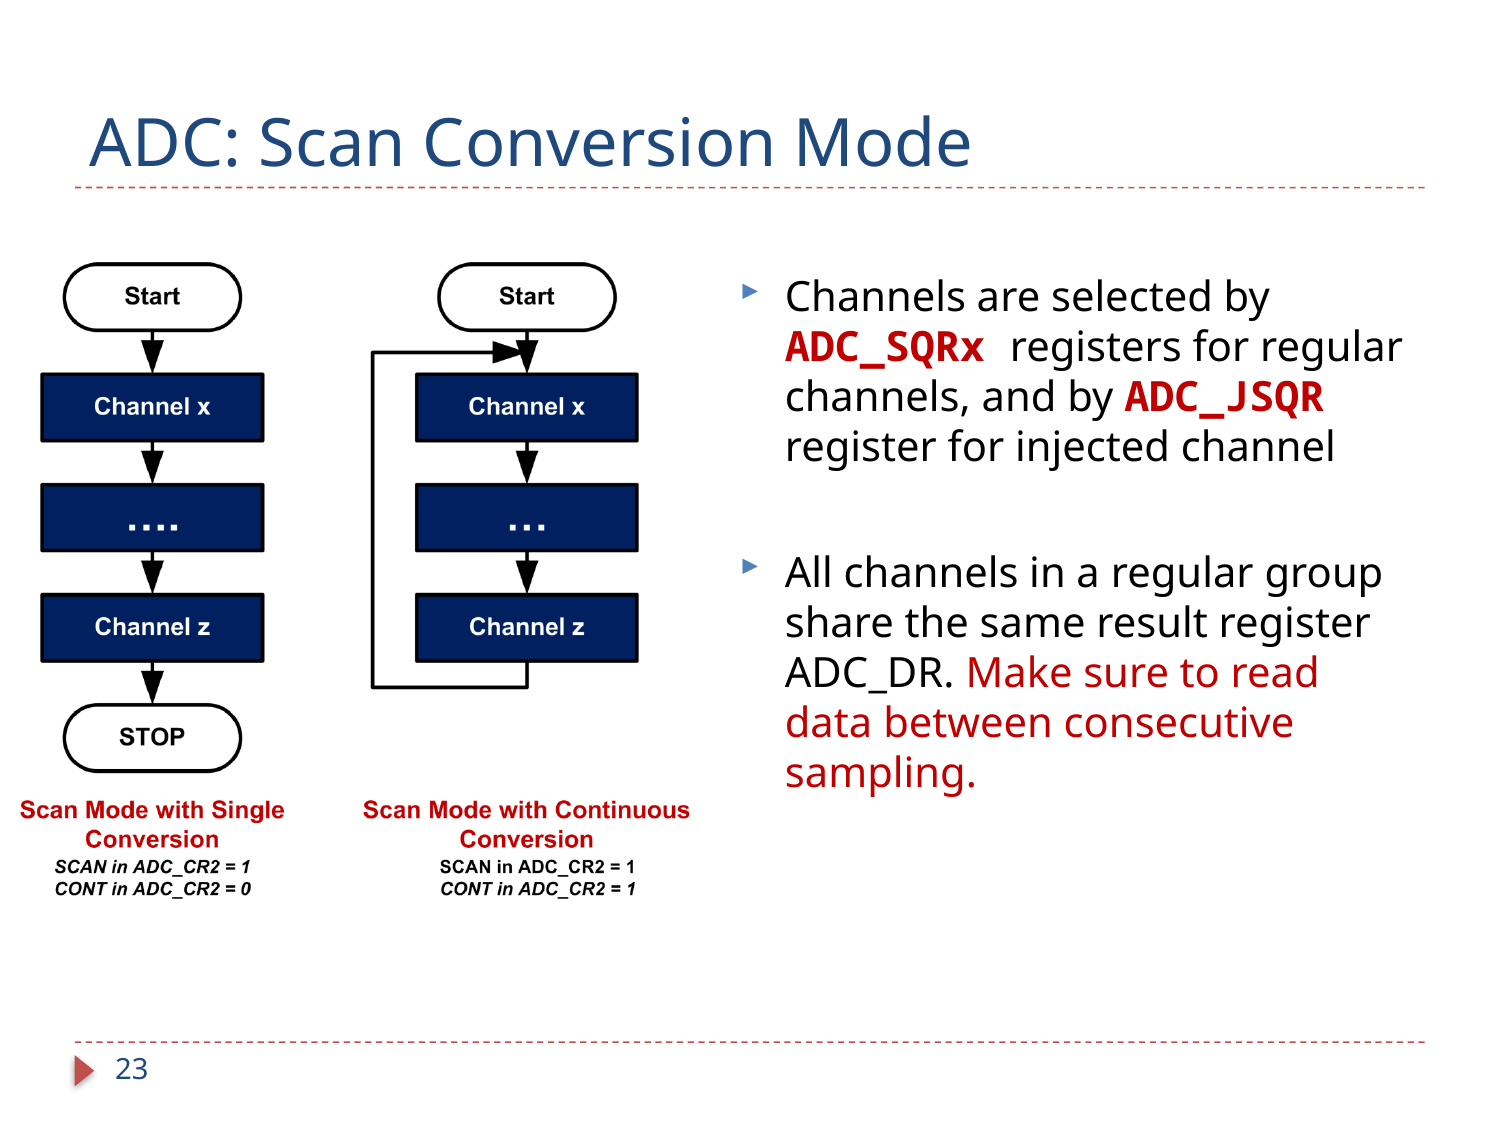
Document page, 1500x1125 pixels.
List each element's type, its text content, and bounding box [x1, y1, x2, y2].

list Channels are selected by ADC_SQRx registers for regular channels, and by ADC_JSQR register for injected channel All channels in a regular group share the same result register ADC_DR. Make sure to read data between consecutive sampling. [725, 262, 1425, 1010]
title ADC: Scan Conversion Mode [75, 24, 1425, 188]
picture [0, 262, 698, 901]
slide_number 23 [100, 1042, 426, 1103]
